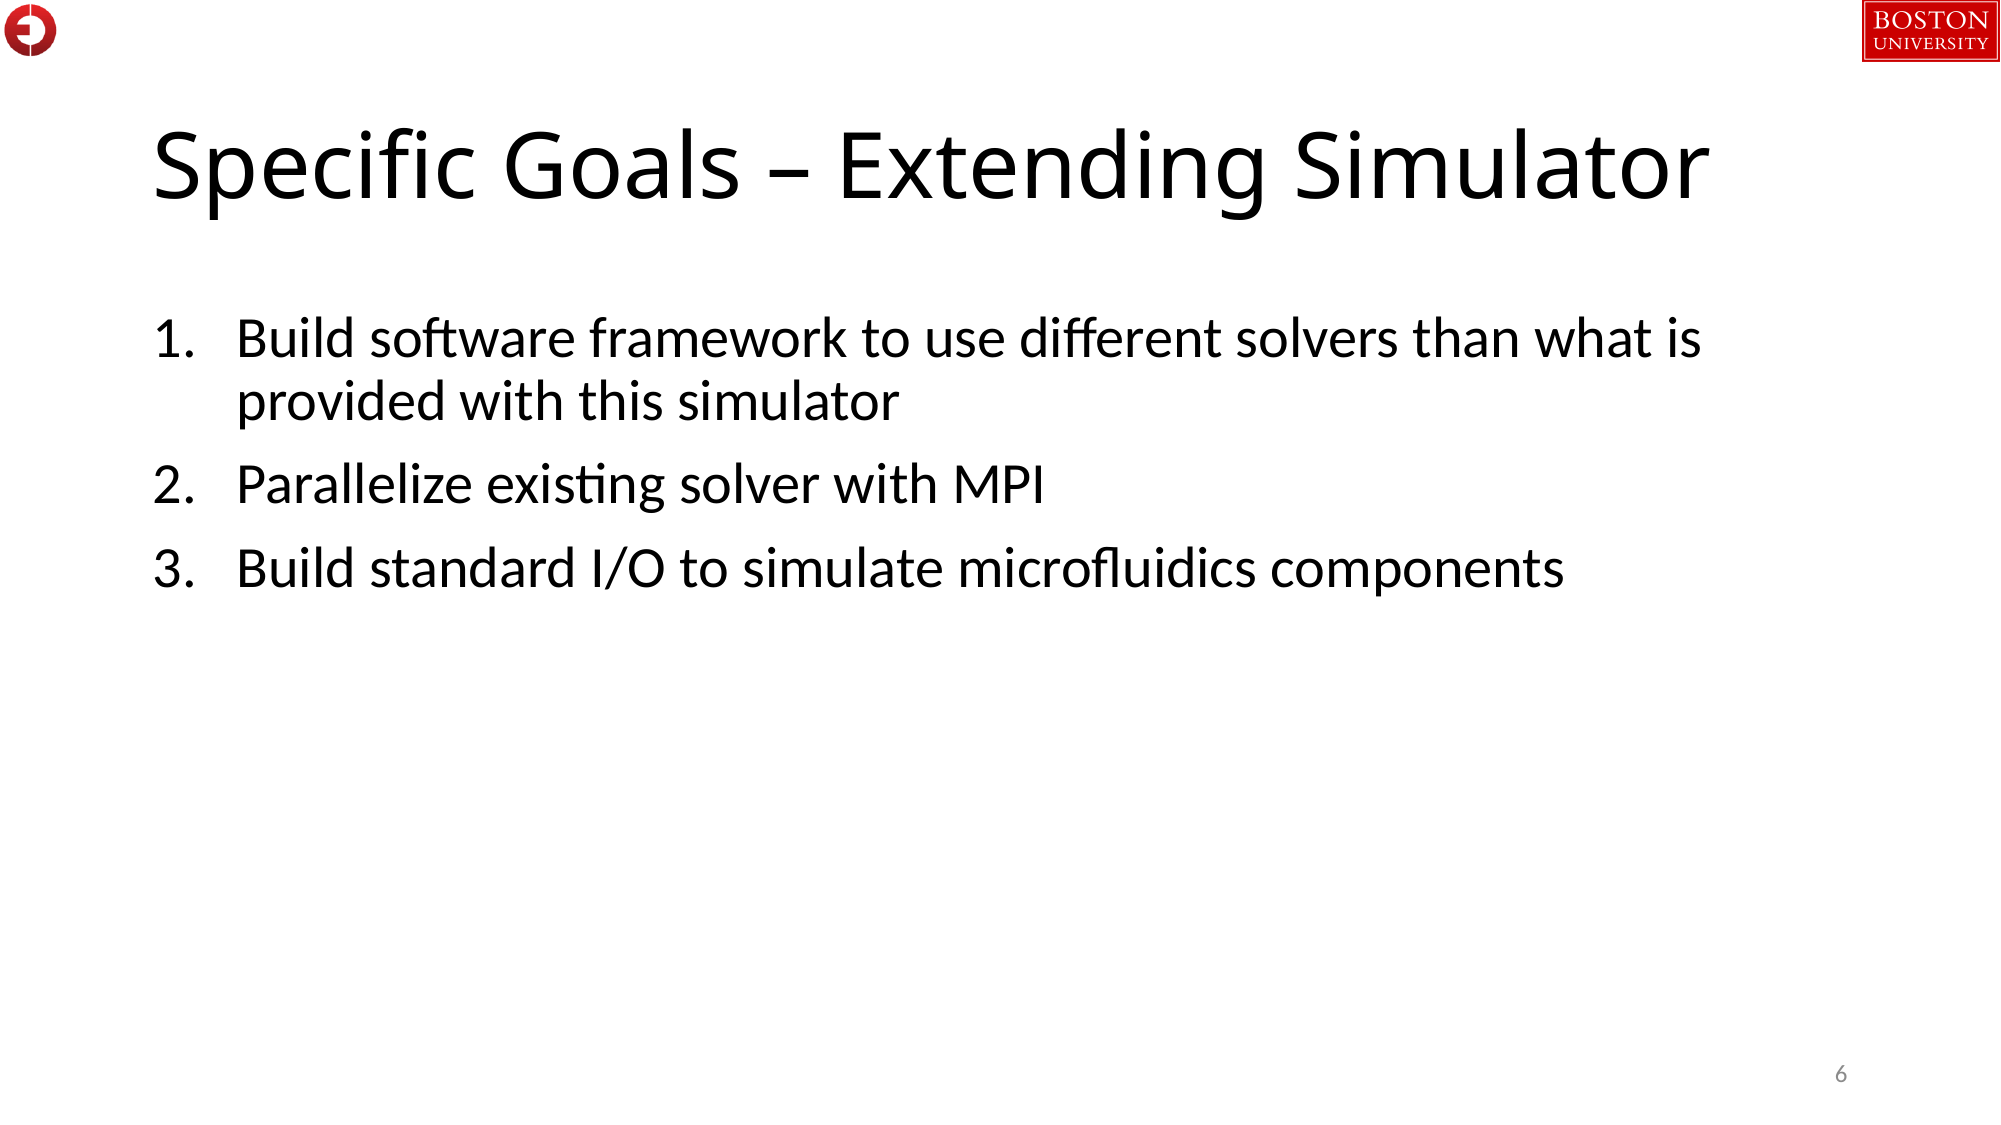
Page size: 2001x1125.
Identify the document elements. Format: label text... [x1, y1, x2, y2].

slide_number 6 [1412, 1042, 1863, 1103]
title Specific Goals – Extending Simulator [137, 59, 1863, 278]
picture [0, 0, 61, 60]
picture [1862, 0, 2000, 62]
list Build software framework to use different solvers than what is provided with this simulator Parallelize existing solver with MPI Build standard I/O to simulate microfluidics components [137, 299, 1863, 1014]
